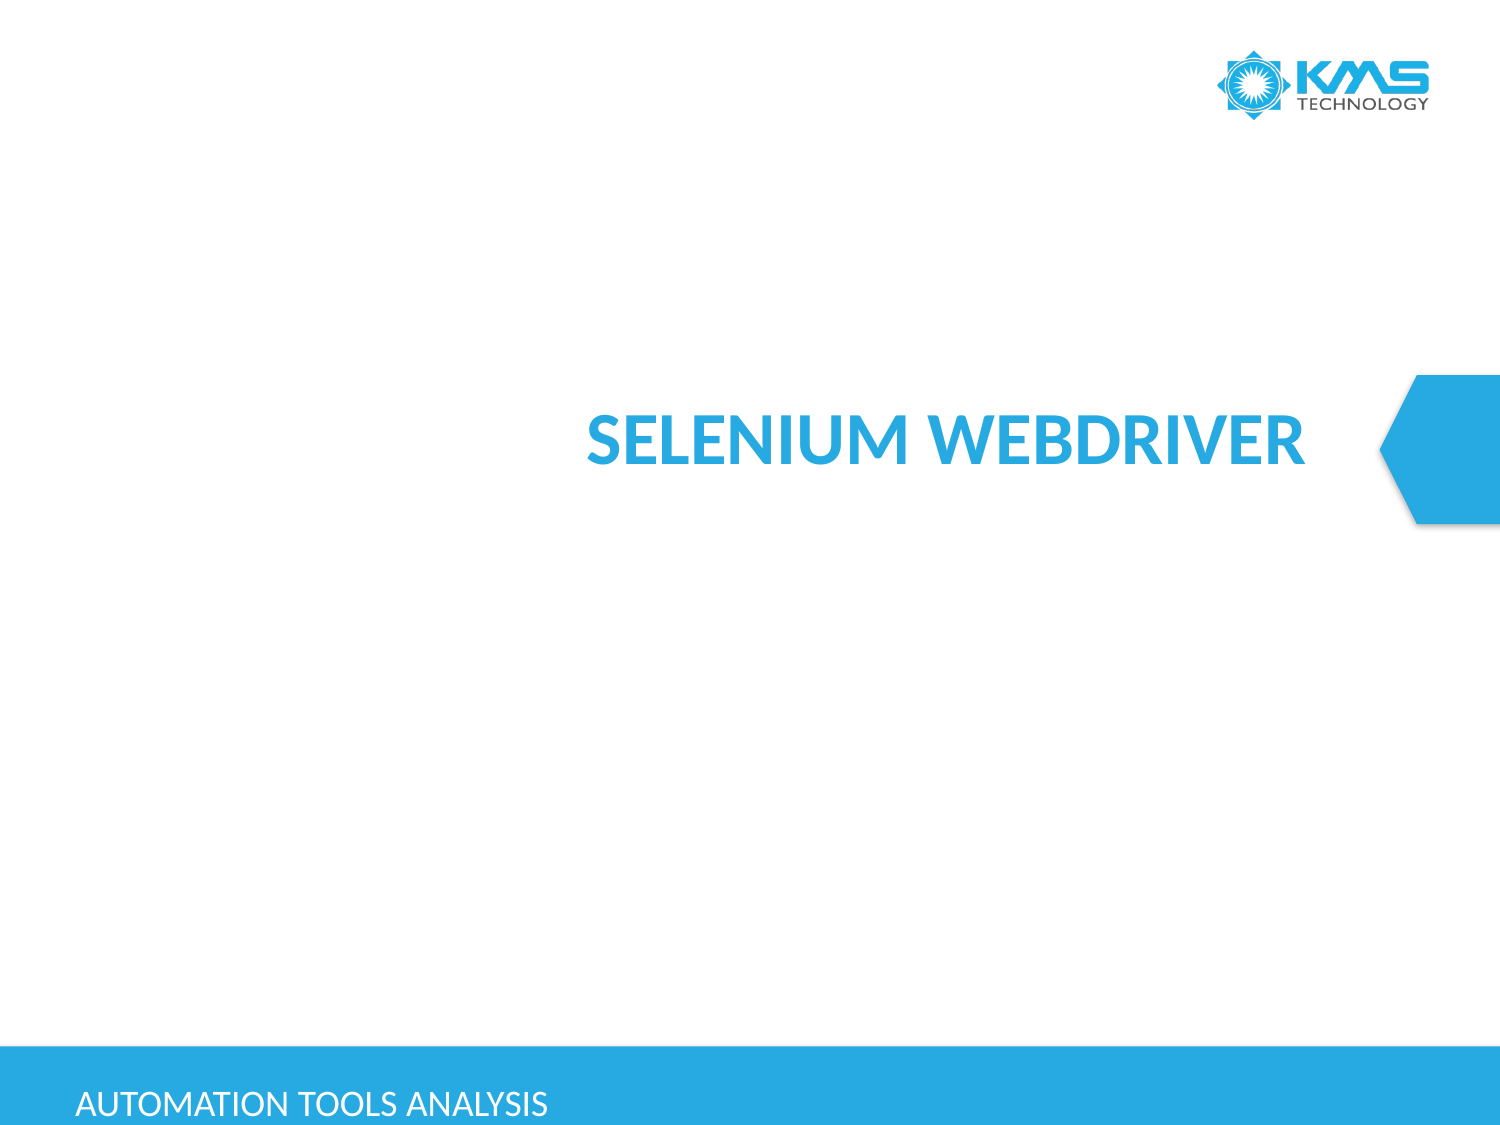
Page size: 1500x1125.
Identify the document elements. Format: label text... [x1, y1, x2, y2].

title SELENIUM WEBDRIVER [407, 382, 1322, 471]
list Automation tools analysis [60, 1071, 975, 1125]
picture [1208, 45, 1436, 126]
